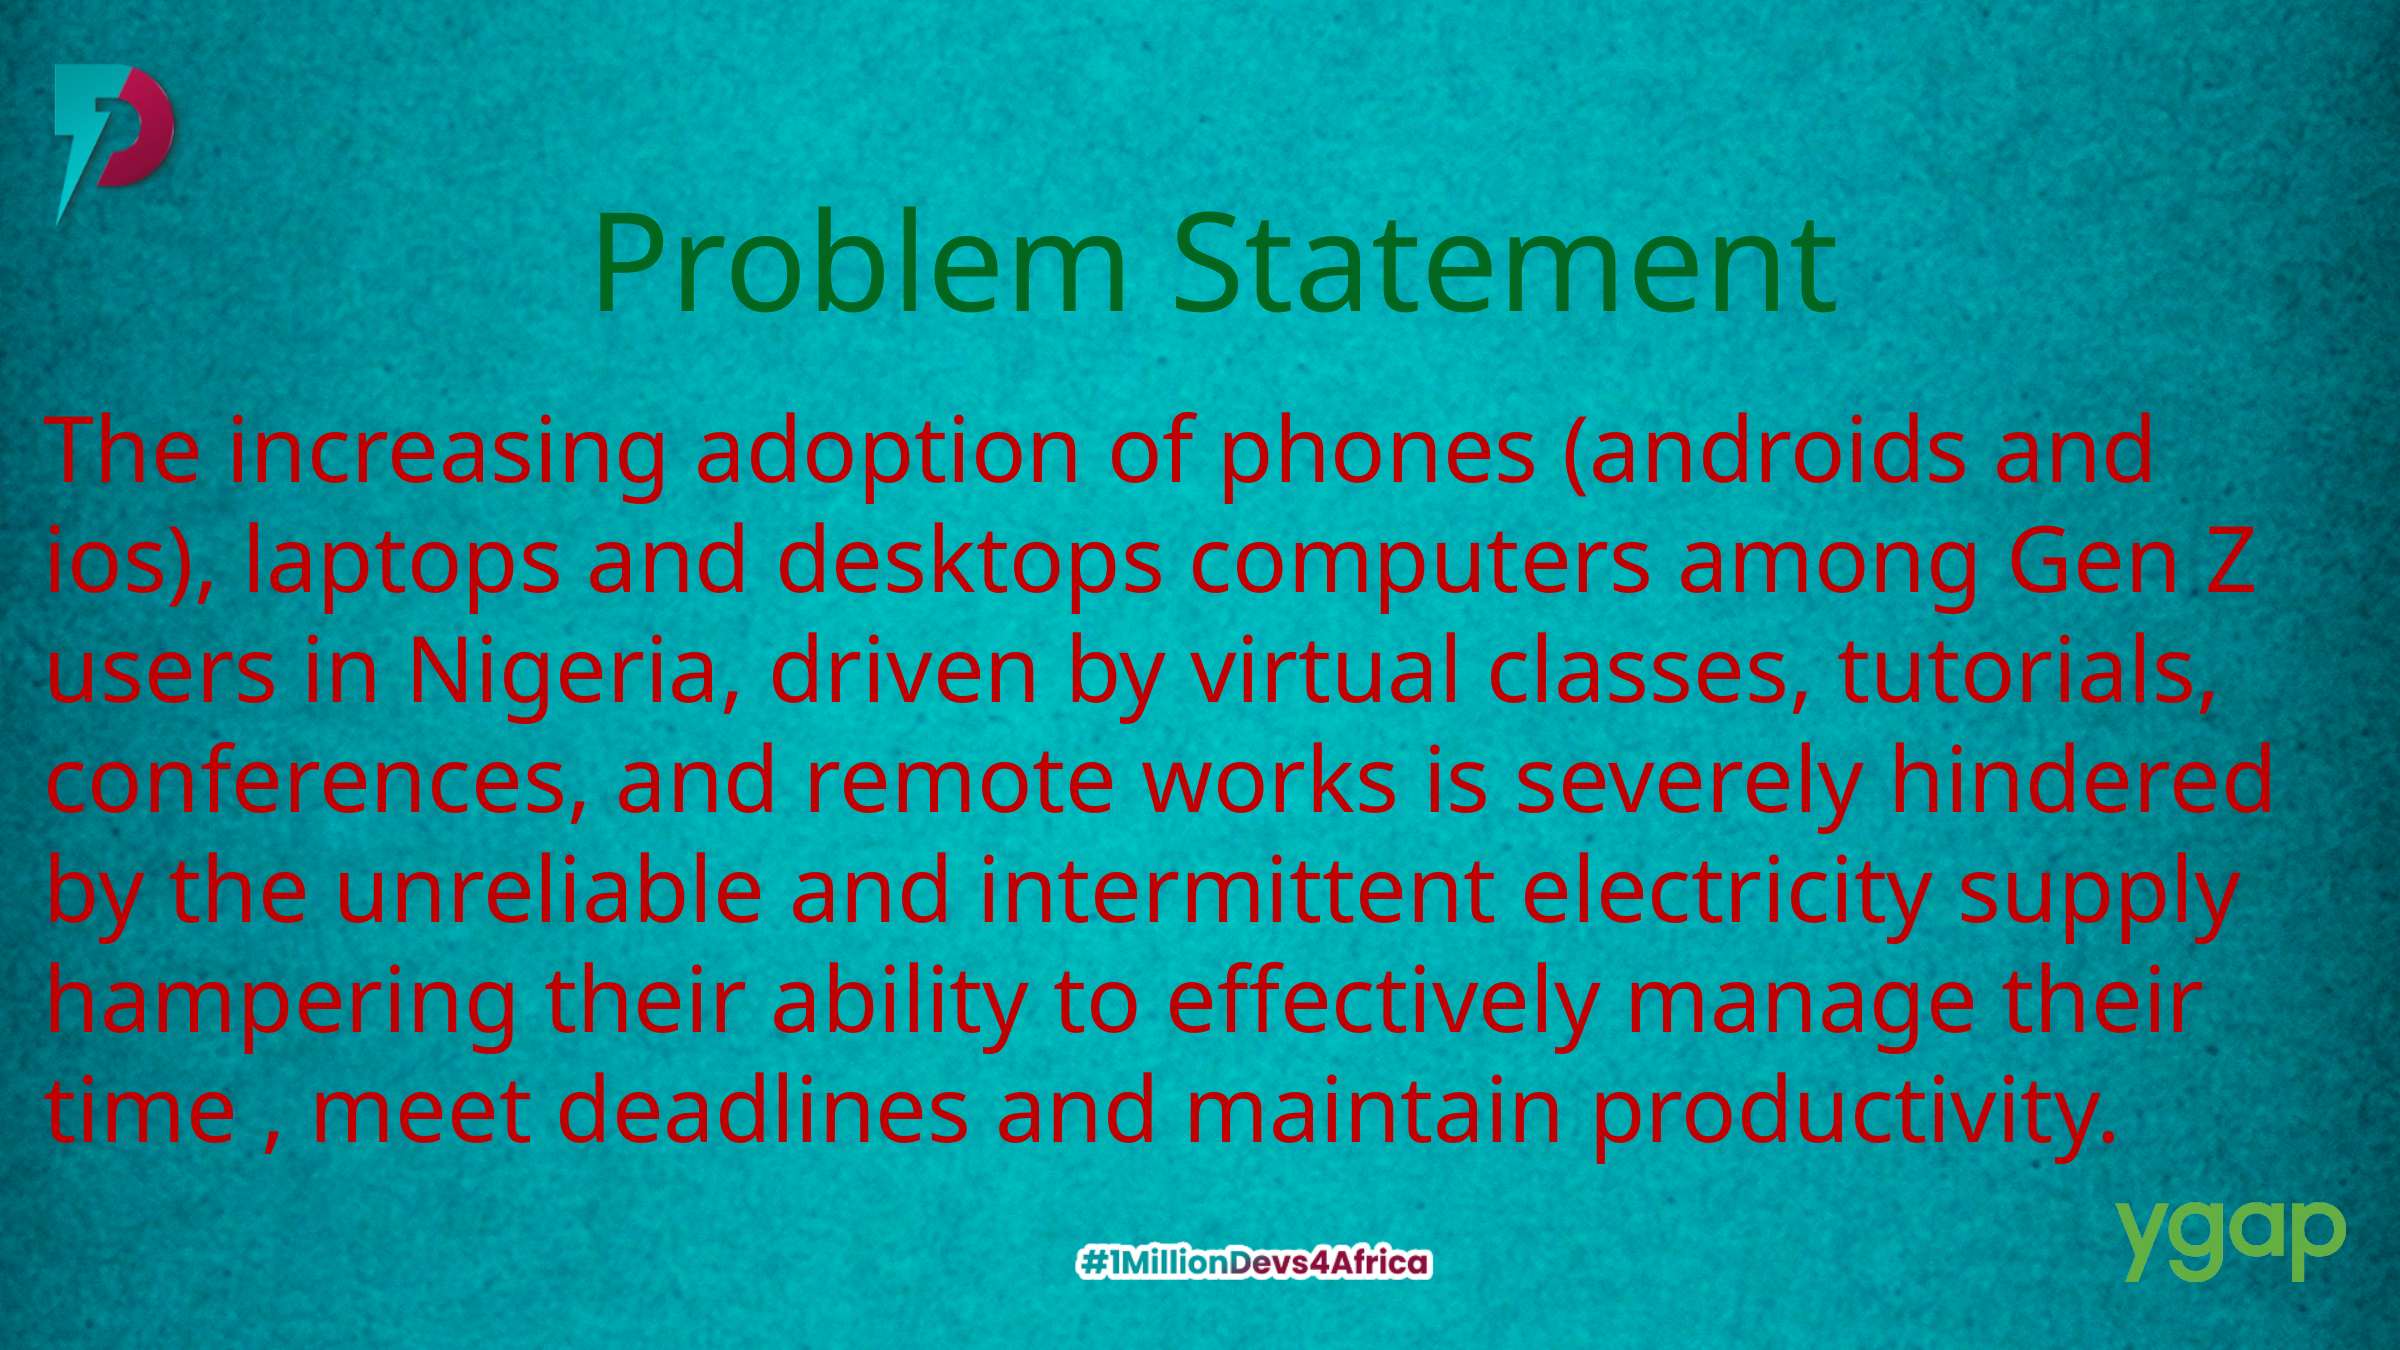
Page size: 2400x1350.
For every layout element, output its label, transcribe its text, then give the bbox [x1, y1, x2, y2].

text_box The increasing adoption of phones (androids and ios), laptops and desktops computers among Gen Z users in Nigeria, driven by virtual classes, tutorials, conferences, and remote works is severely hindered by the unreliable and intermittent electricity supply hampering their ability to effectively manage their time , meet deadlines and maintain productivity. [29, 376, 2371, 1176]
picture [0, 0, 2400, 1350]
text_box Problem Statement [0, 117, 2371, 357]
